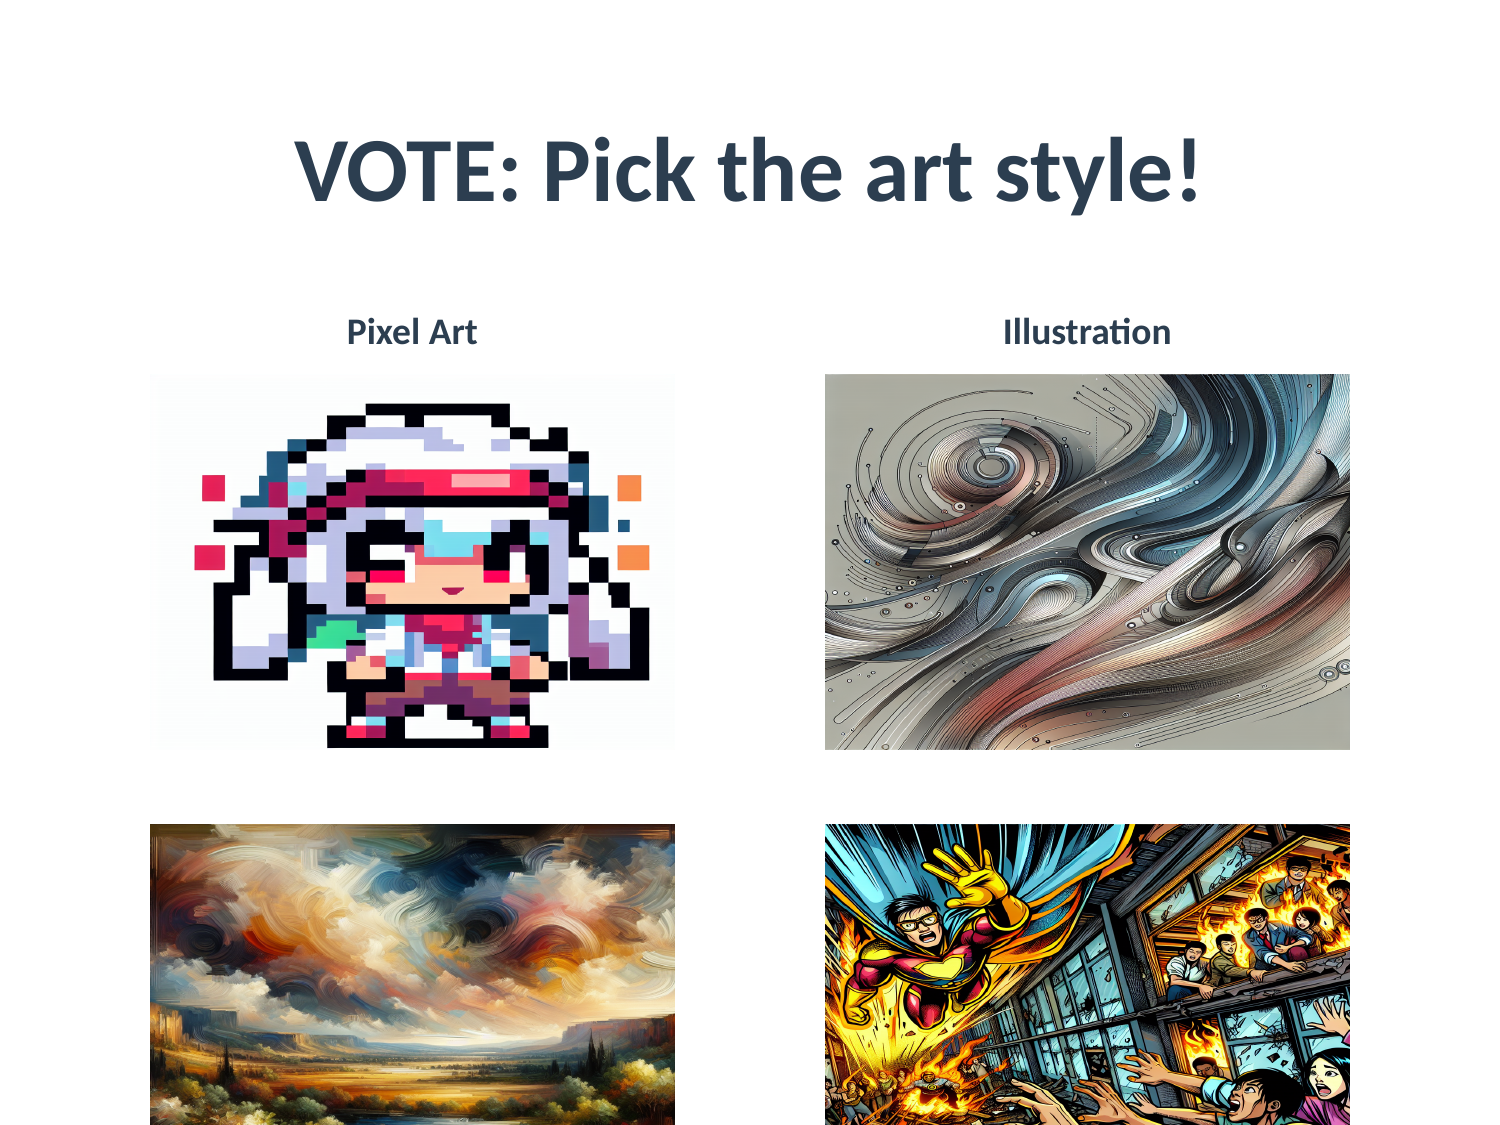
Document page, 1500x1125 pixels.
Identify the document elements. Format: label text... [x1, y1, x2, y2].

text_box VOTE: Pick the art style! [279, 102, 1221, 228]
picture [824, 374, 1351, 751]
picture [824, 824, 1351, 1125]
text_box Illustration [988, 299, 1187, 360]
text_box Pixel Art [331, 299, 493, 360]
picture [149, 824, 676, 1125]
picture [149, 374, 676, 751]
